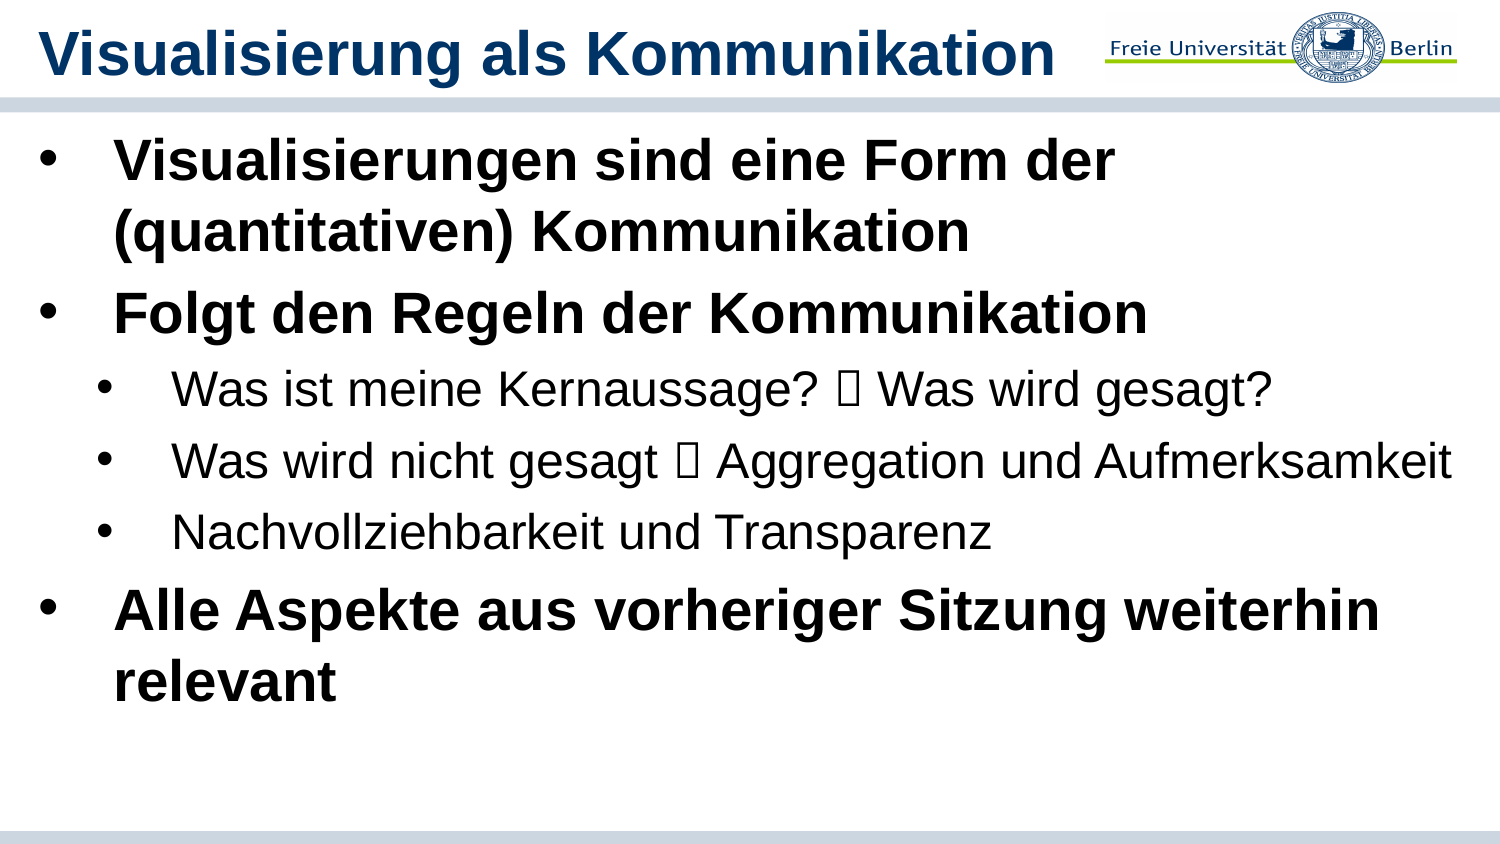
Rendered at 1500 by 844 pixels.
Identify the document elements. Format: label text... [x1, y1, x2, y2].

list Visualisierungen sind eine Form der (quantitativen) Kommunikation Folgt den Regeln der Kommunikation Was ist meine Kernaussage?  Was wird gesagt? Was wird nicht gesagt  Aggregation und Aufmerksamkeit Nachvollziehbarkeit und Transparenz Alle Aspekte aus vorheriger Sitzung weiterhin relevant [38, 120, 1462, 817]
picture [1105, 12, 1457, 83]
title Visualisierung als Kommunikation [38, 12, 1098, 83]
